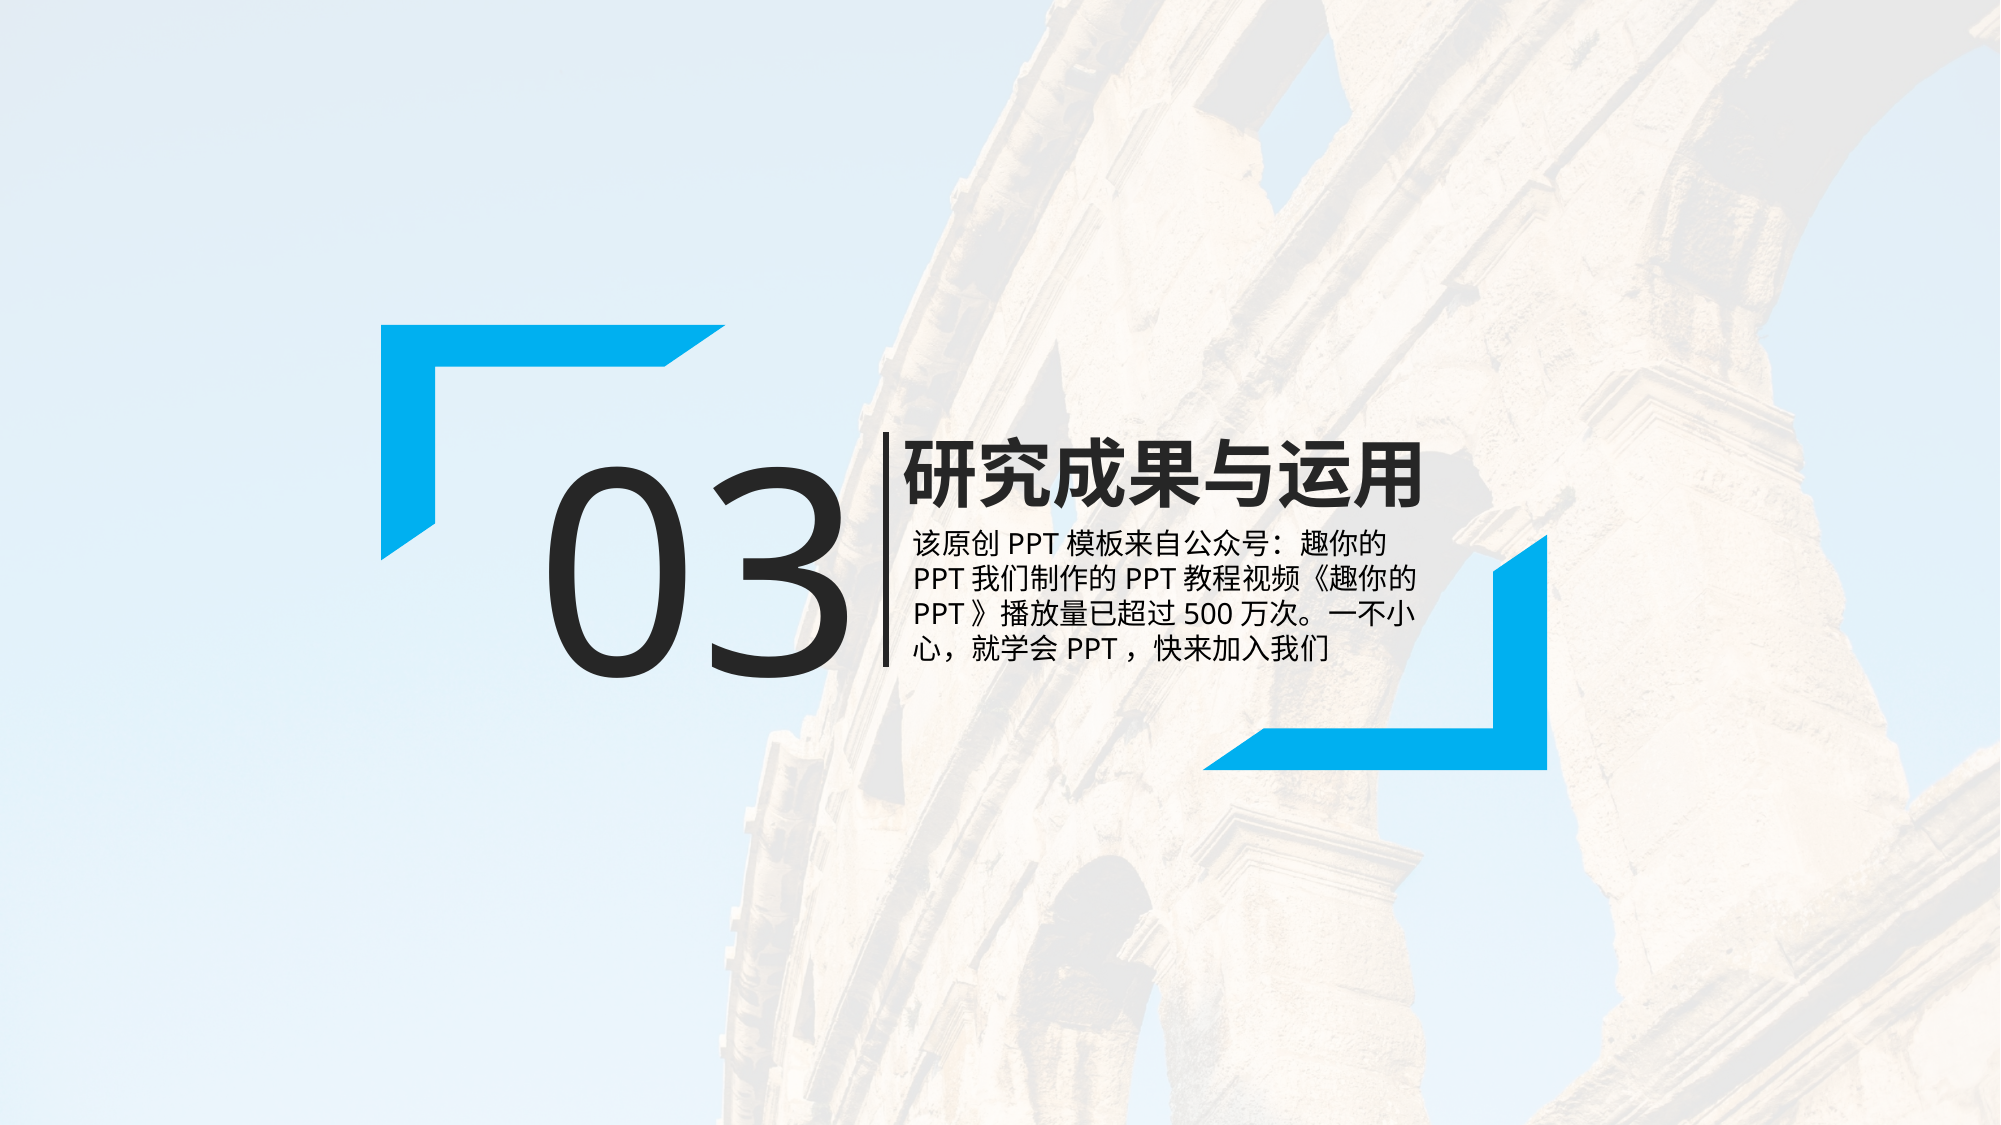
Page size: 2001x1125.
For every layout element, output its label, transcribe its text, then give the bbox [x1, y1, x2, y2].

text_box [380, 323, 729, 563]
text_box 03 [504, 380, 896, 741]
text_box [1199, 532, 1549, 772]
text_box 该原创PPT模板来自公众号：趣你的PPT我们制作的PPT教程视频《趣你的PPT》播放量已超过500万次。一不小心，就学会PPT，快来加入我们 [912, 525, 1428, 666]
text_box 研究成果与运用 [887, 419, 1453, 524]
